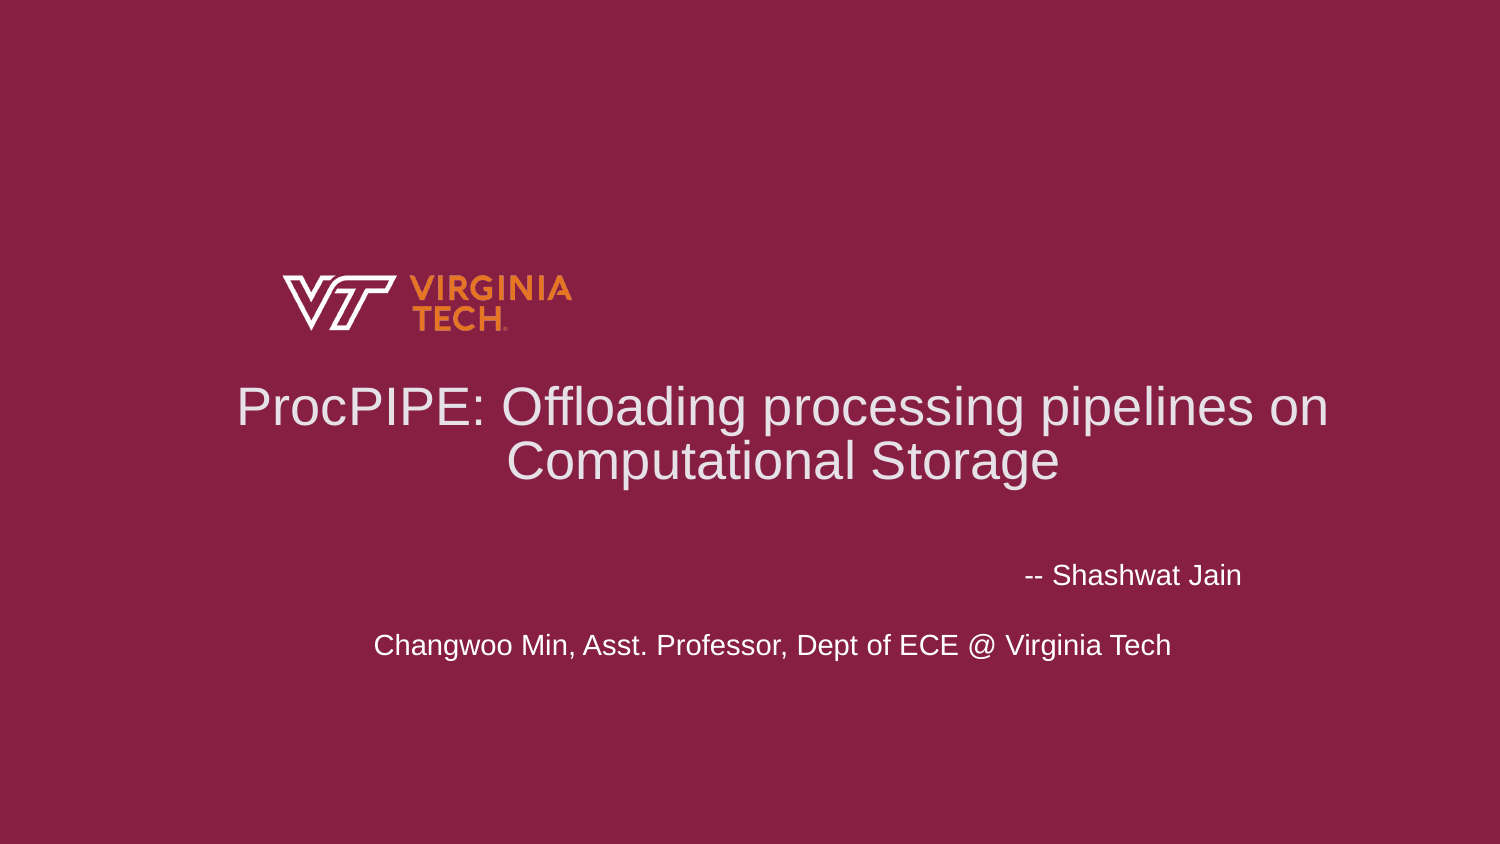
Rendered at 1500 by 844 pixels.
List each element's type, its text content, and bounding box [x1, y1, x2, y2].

picture [281, 275, 572, 331]
title ProcPIPE: Offloading processing pipelines on Computational Storage [175, 354, 1392, 518]
text_box -- Shashwat Jain Changwoo Min, Asst. Professor, Dept of ECE @ Virginia Tech [358, 541, 1258, 677]
